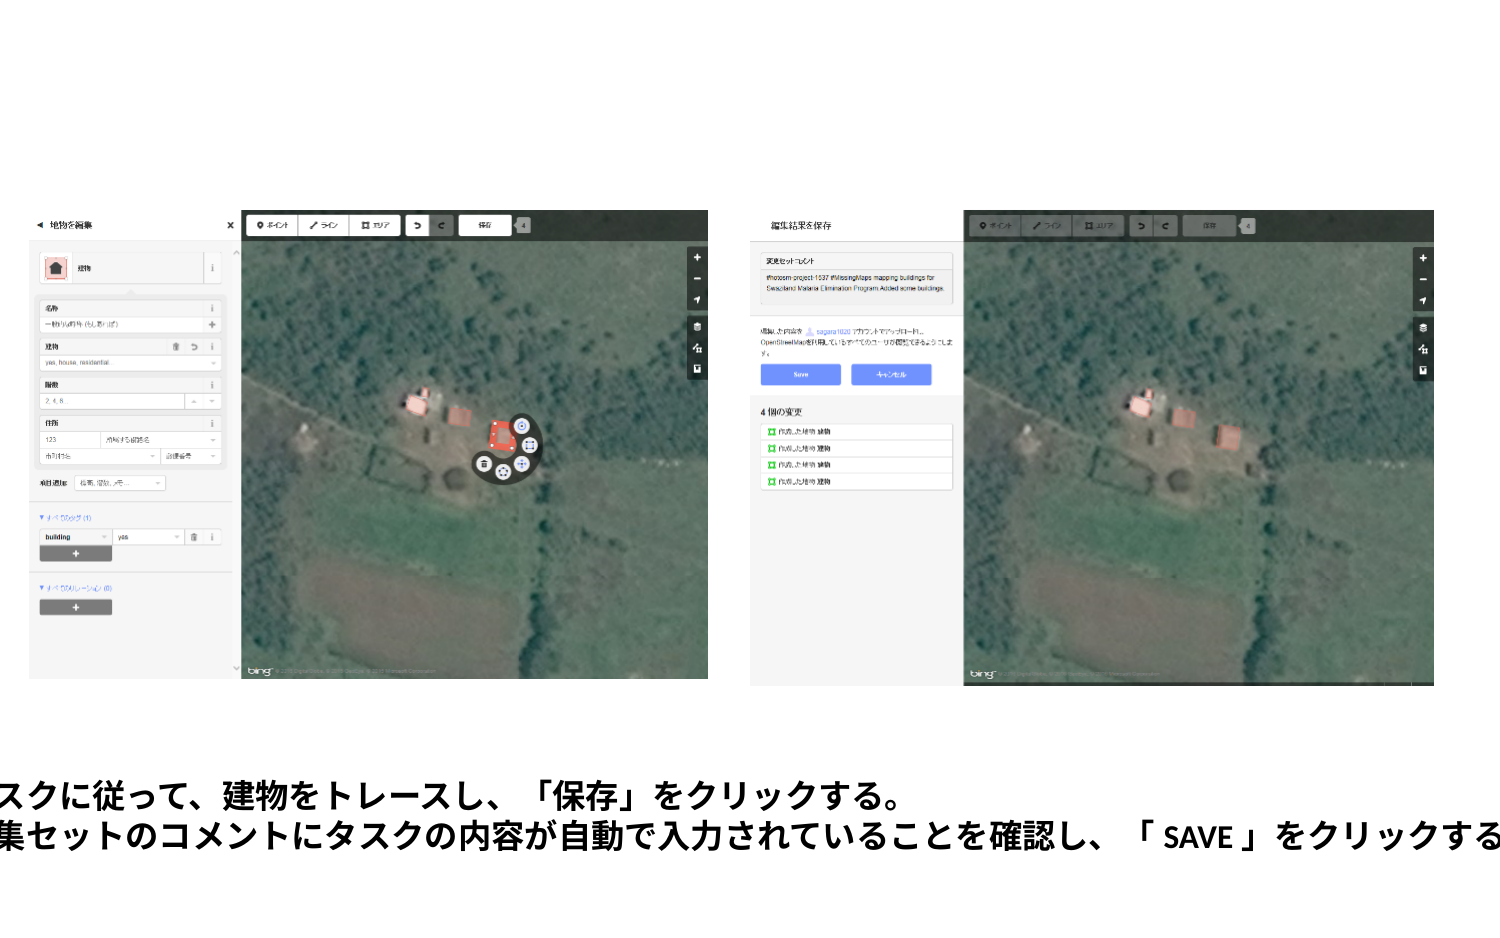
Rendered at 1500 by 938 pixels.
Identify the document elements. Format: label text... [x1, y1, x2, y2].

picture [749, 207, 1434, 686]
text_box タスクに従って、建物をトレースし、「保存」をクリックする。 編集セットのコメントにタスクの内容が自動で入力されていることを確認し、「SAVE」をクリックする。 [0, 768, 1500, 863]
picture [29, 210, 708, 679]
